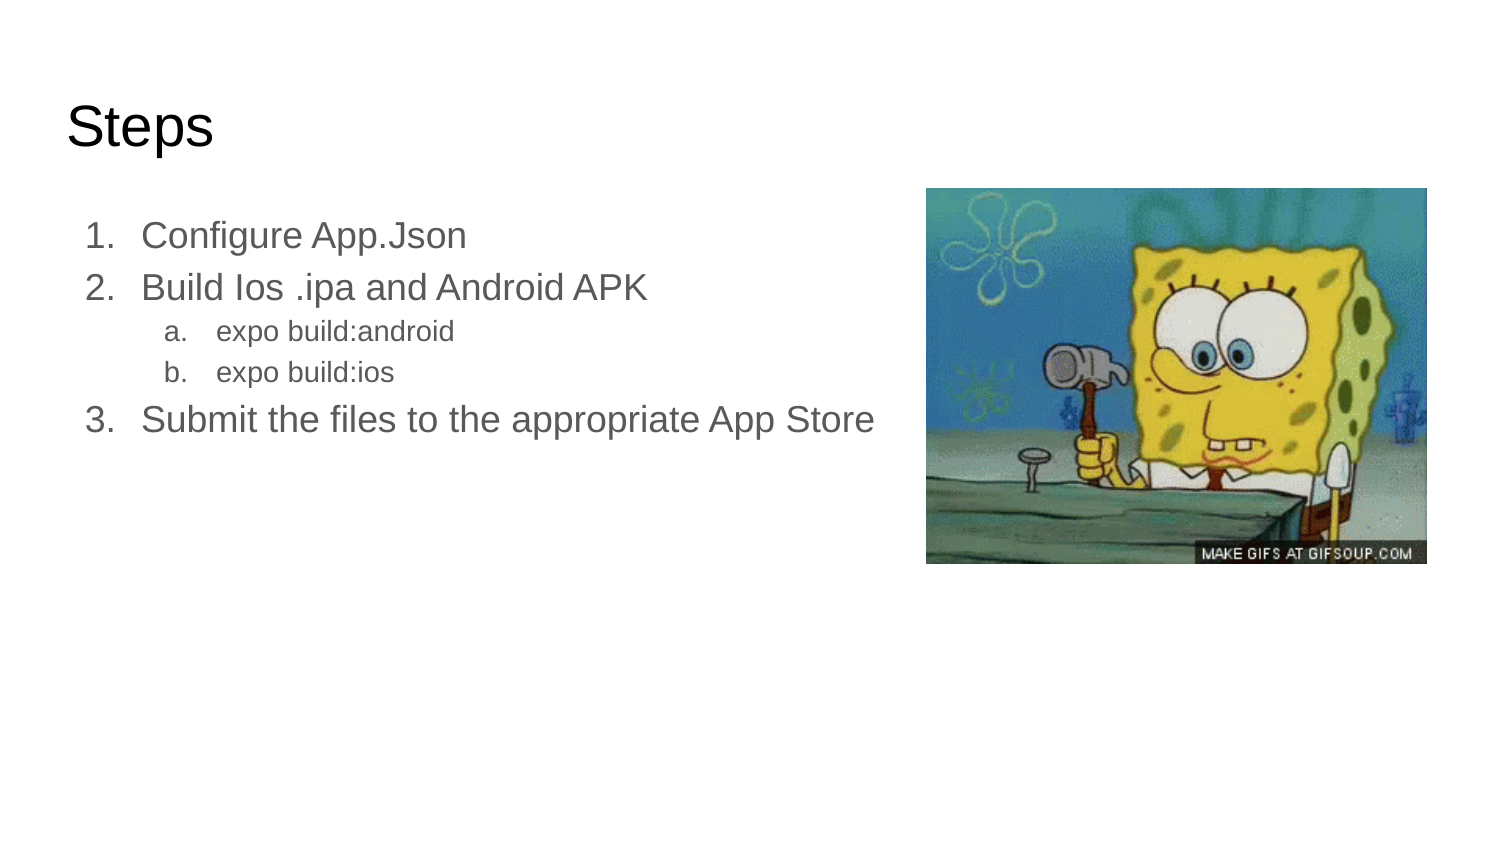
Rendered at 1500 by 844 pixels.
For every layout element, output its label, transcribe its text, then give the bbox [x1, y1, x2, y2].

picture [926, 188, 1428, 565]
title Steps [51, 72, 1449, 167]
list Configure App.Json Build Ios .ipa and Android APK expo build:android expo build:ios Submit the files to the appropriate App Store [51, 189, 1449, 750]
